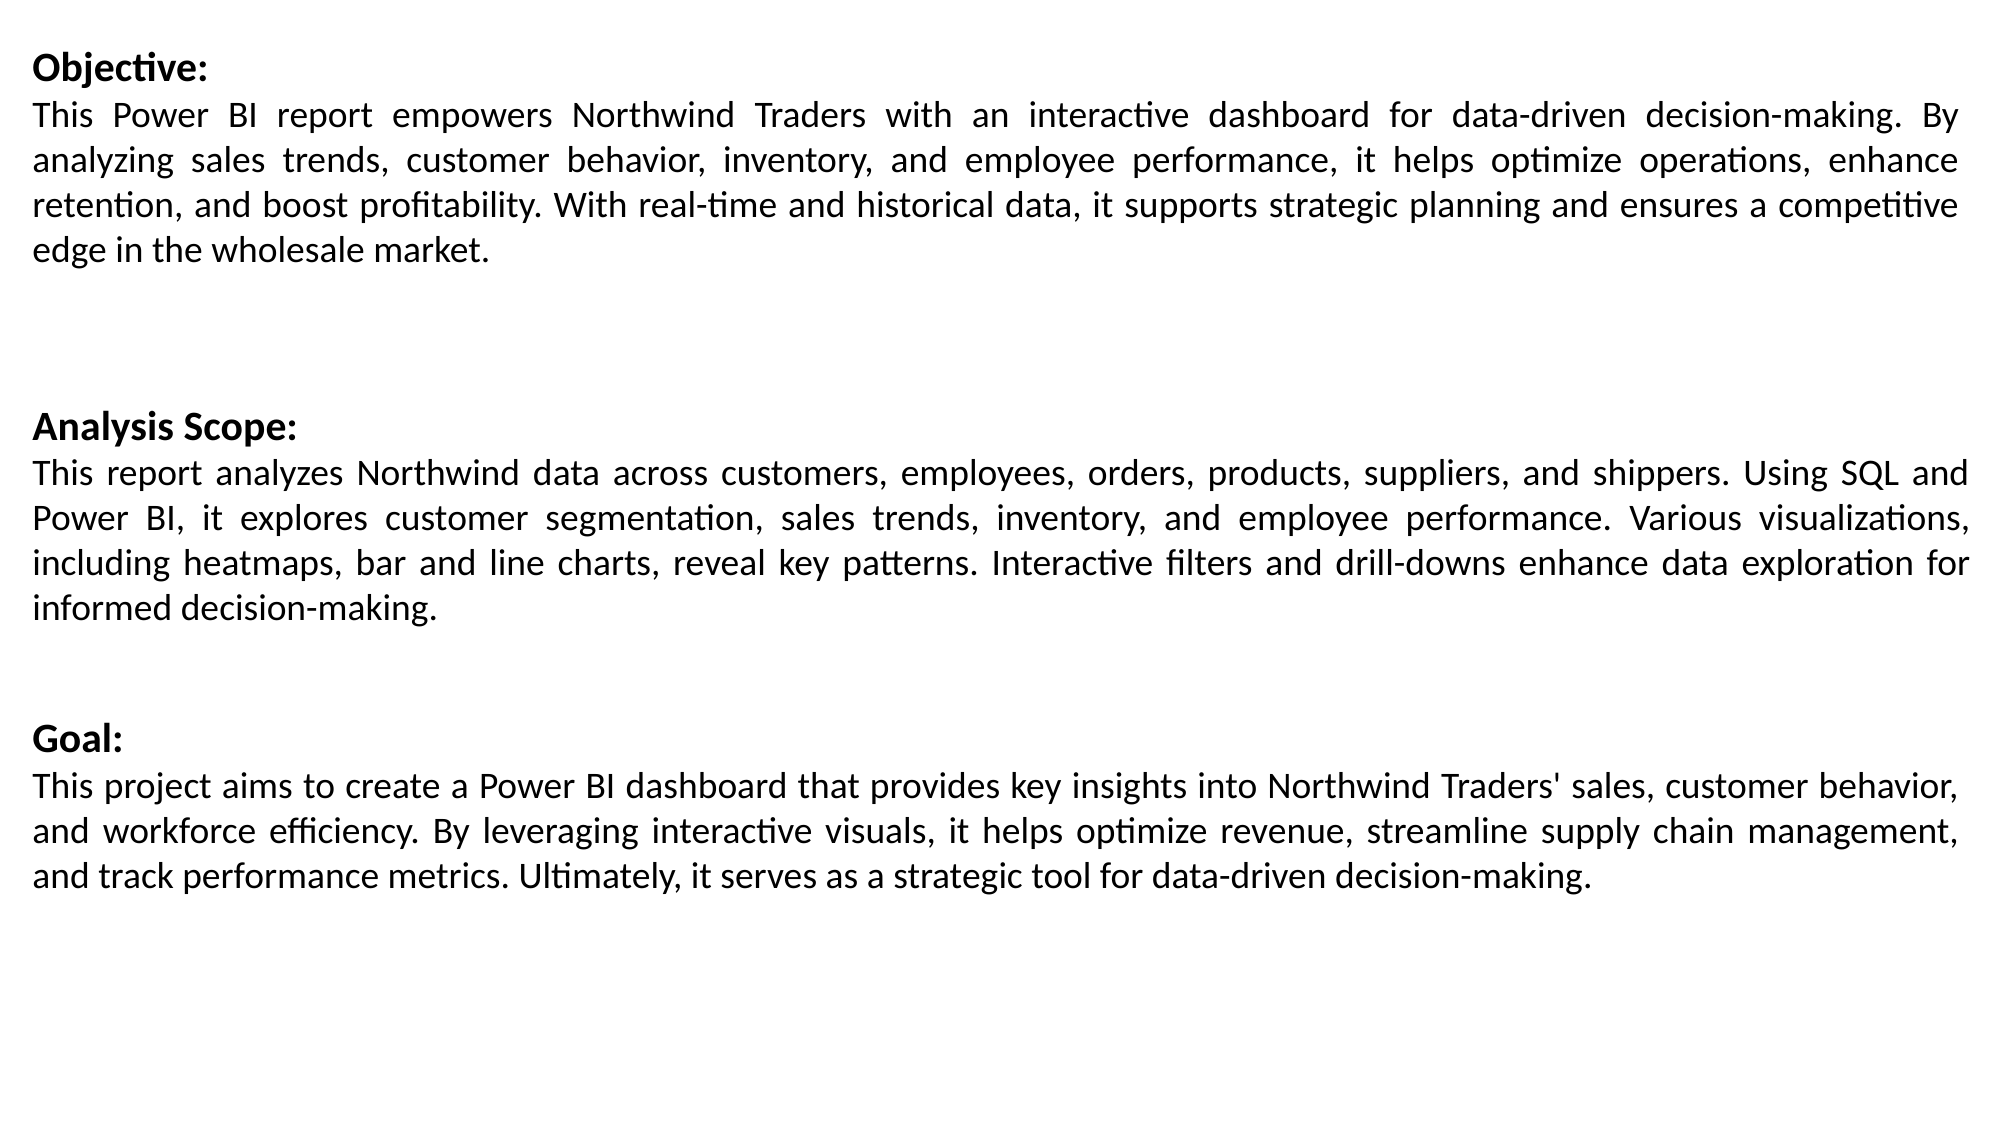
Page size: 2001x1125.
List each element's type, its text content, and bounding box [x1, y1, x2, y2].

text_box Objective: This Power BI report empowers Northwind Traders with an interactive dashboard for data-driven decision-making. By analyzing sales trends, customer behavior, inventory, and employee performance, it helps optimize operations, enhance retention, and boost profitability. With real-time and historical data, it supports strategic planning and ensures a competitive edge in the wholesale market. [17, 32, 1976, 278]
text_box Analysis Scope: This report analyzes Northwind data across customers, employees, orders, products, suppliers, and shippers. Using SQL and Power BI, it explores customer segmentation, sales trends, inventory, and employee performance. Various visualizations, including heatmaps, bar and line charts, reveal key patterns. Interactive filters and drill-downs enhance data exploration for informed decision-making. [17, 390, 1987, 636]
text_box Goal: This project aims to create a Power BI dashboard that provides key insights into Northwind Traders' sales, customer behavior, and workforce efficiency. By leveraging interactive visuals, it helps optimize revenue, streamline supply chain management, and track performance metrics. Ultimately, it serves as a strategic tool for data-driven decision-making. [17, 703, 1976, 949]
